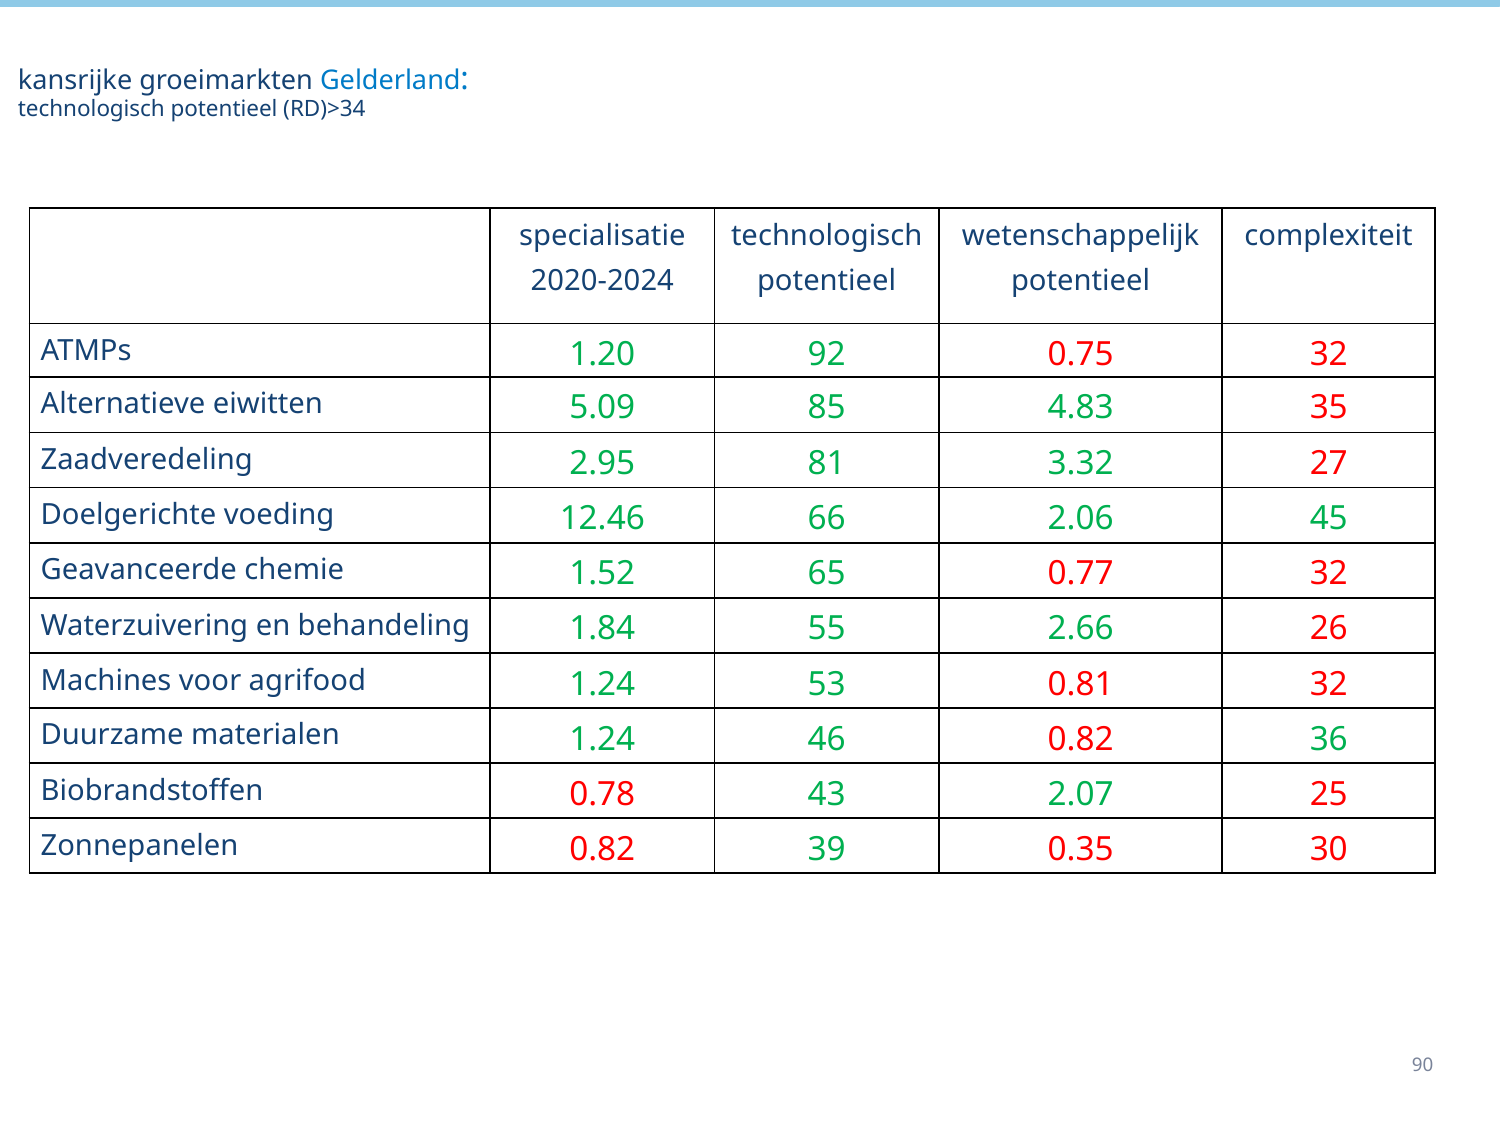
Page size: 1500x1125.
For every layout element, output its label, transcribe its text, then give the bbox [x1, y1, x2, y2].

table_cell 1.52 [491, 544, 714, 597]
table_cell 53 [715, 654, 938, 707]
table_cell 0.82 [940, 709, 1221, 762]
table_cell Waterzuivering en behandeling [30, 599, 489, 652]
table_cell 55 [715, 599, 938, 652]
table_cell Zaadveredeling [30, 433, 489, 487]
table_cell 3.32 [940, 433, 1221, 487]
table_cell 5.09 [491, 378, 714, 432]
table_cell 2.07 [940, 764, 1221, 817]
table_cell 32 [1223, 654, 1434, 707]
table_cell 1.24 [491, 654, 714, 707]
table_header wetenschappelijk potentieel [940, 209, 1221, 323]
table_cell 1.20 [491, 324, 714, 376]
table_cell 32 [1223, 324, 1434, 376]
table_header specialisatie 2020-2024 [491, 209, 714, 323]
table_cell Doelgerichte voeding [30, 488, 489, 542]
table_cell 4.83 [940, 378, 1221, 432]
table_cell 2.66 [940, 599, 1221, 652]
table_cell Duurzame materialen [30, 709, 489, 762]
table_cell 30 [1223, 819, 1434, 872]
title kansrijke groeimarkten Gelderland: technologisch potentieel (RD)>34 [2, 54, 1497, 161]
table_cell Alternatieve eiwitten [30, 378, 489, 432]
table_cell 0.35 [940, 819, 1221, 872]
table_cell 35 [1223, 378, 1434, 432]
table_cell Machines voor agrifood [30, 654, 489, 707]
table_cell 12.46 [491, 488, 714, 542]
table_cell 81 [715, 433, 938, 487]
table_cell 85 [715, 378, 938, 432]
table_cell 32 [1223, 544, 1434, 597]
table_cell 66 [715, 488, 938, 542]
slide_number 90 [1396, 1034, 1500, 1096]
table_cell 27 [1223, 433, 1434, 487]
table_cell 0.82 [491, 819, 714, 872]
table_cell 39 [715, 819, 938, 872]
table_header complexiteit [1223, 209, 1434, 323]
table_cell Zonnepanelen [30, 819, 489, 872]
table_cell Biobrandstoffen [30, 764, 489, 817]
table_cell 25 [1223, 764, 1434, 817]
table_cell 36 [1223, 709, 1434, 762]
table_cell ATMPs [30, 324, 489, 376]
table_cell 1.84 [491, 599, 714, 652]
table_cell 2.95 [491, 433, 714, 487]
table_cell 43 [715, 764, 938, 817]
table_cell Geavanceerde chemie [30, 544, 489, 597]
table_header technologisch potentieel [715, 209, 938, 323]
table_cell 65 [715, 544, 938, 597]
table_cell 45 [1223, 488, 1434, 542]
table_cell 0.81 [940, 654, 1221, 707]
table_cell 2.06 [940, 488, 1221, 542]
table_cell 0.75 [940, 324, 1221, 376]
table_cell 92 [715, 324, 938, 376]
table_header [30, 209, 489, 323]
table_cell 26 [1223, 599, 1434, 652]
table_cell 0.78 [491, 764, 714, 817]
table_cell 46 [715, 709, 938, 762]
table_cell 0.77 [940, 544, 1221, 597]
table_cell 1.24 [491, 709, 714, 762]
